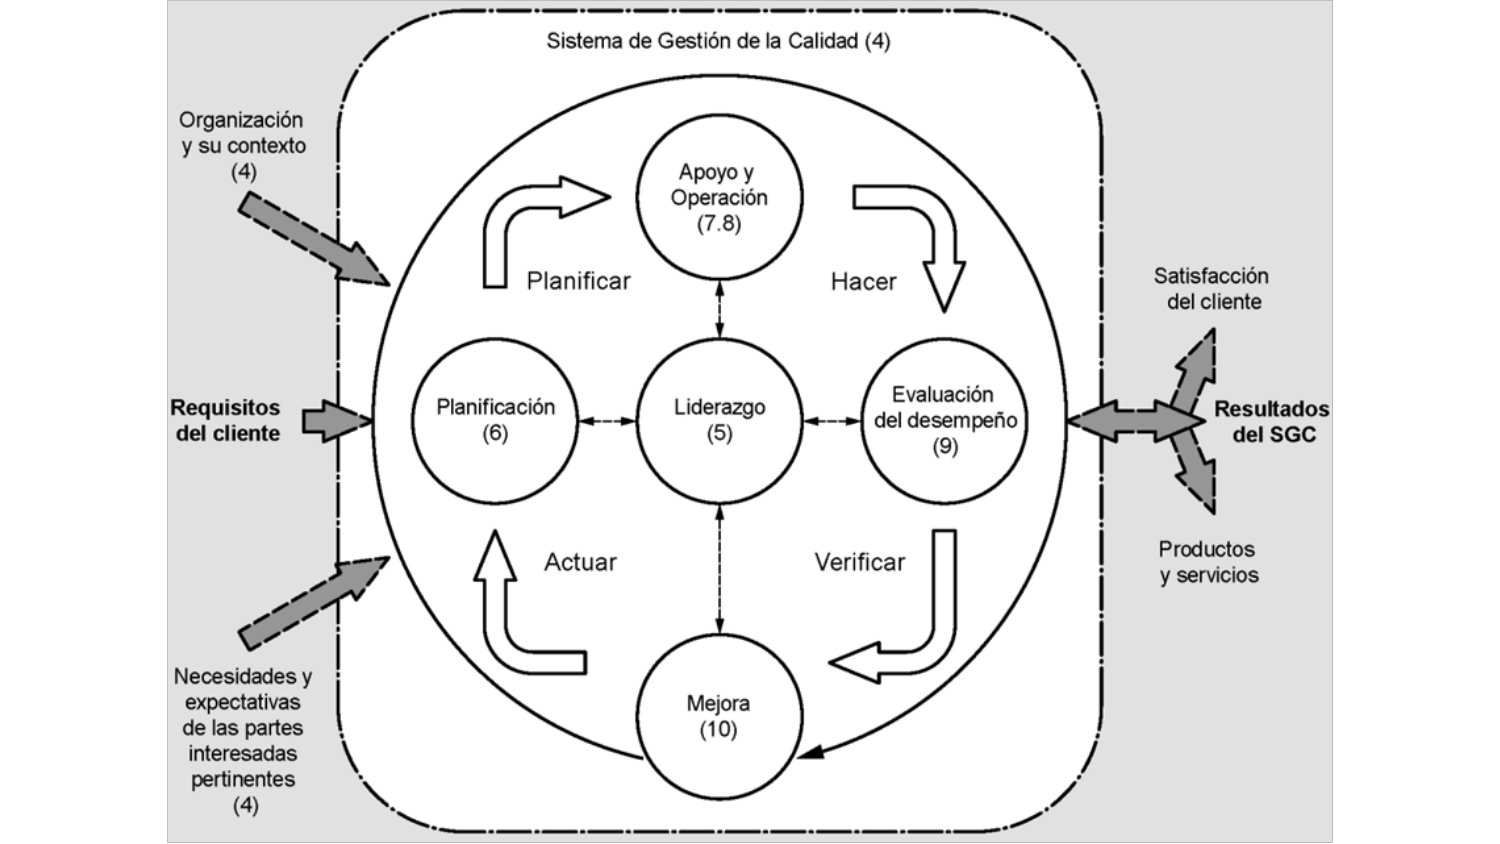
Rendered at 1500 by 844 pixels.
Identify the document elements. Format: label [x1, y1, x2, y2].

picture [166, 0, 1334, 844]
